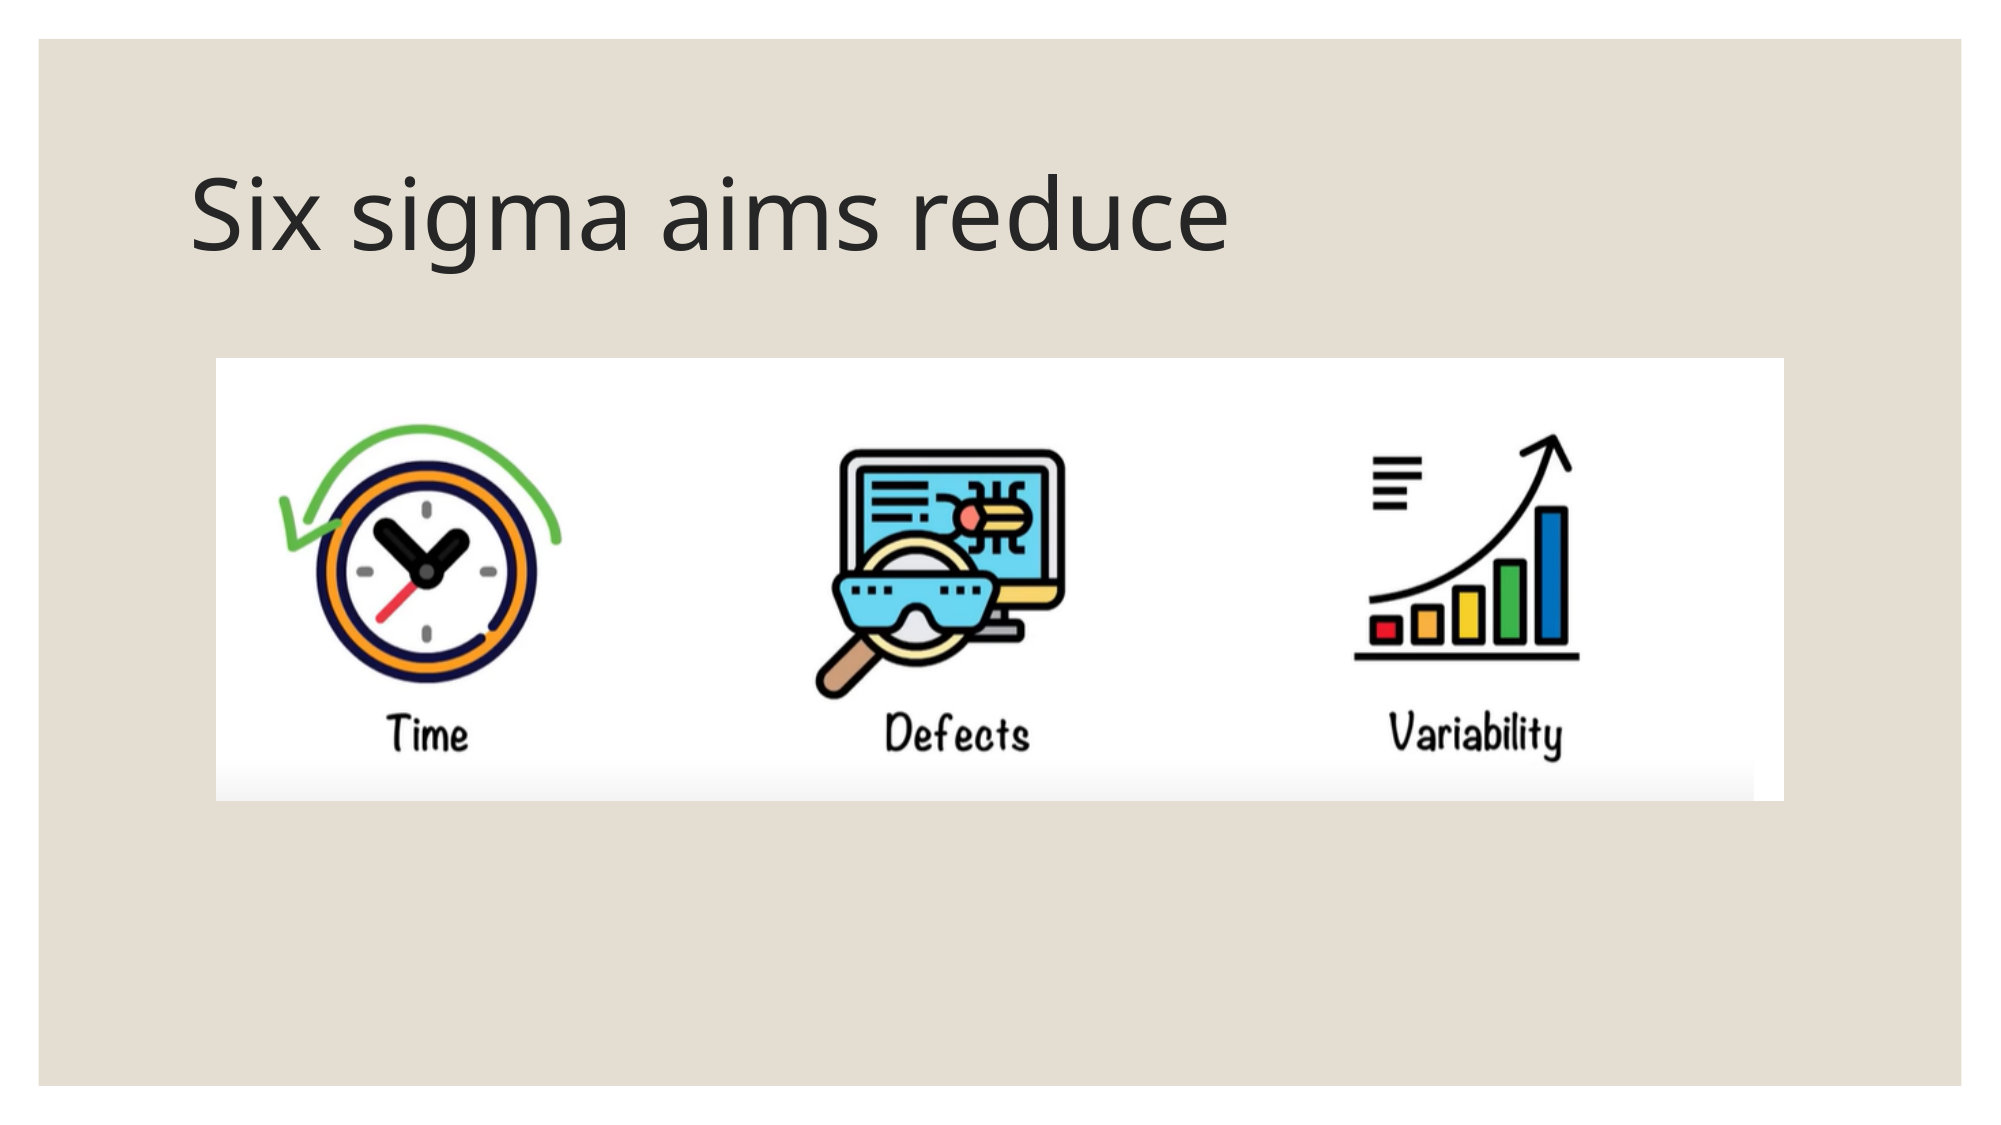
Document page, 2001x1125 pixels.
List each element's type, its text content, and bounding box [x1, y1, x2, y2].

title Six sigma aims reduce [174, 105, 1825, 331]
picture [215, 358, 1784, 802]
